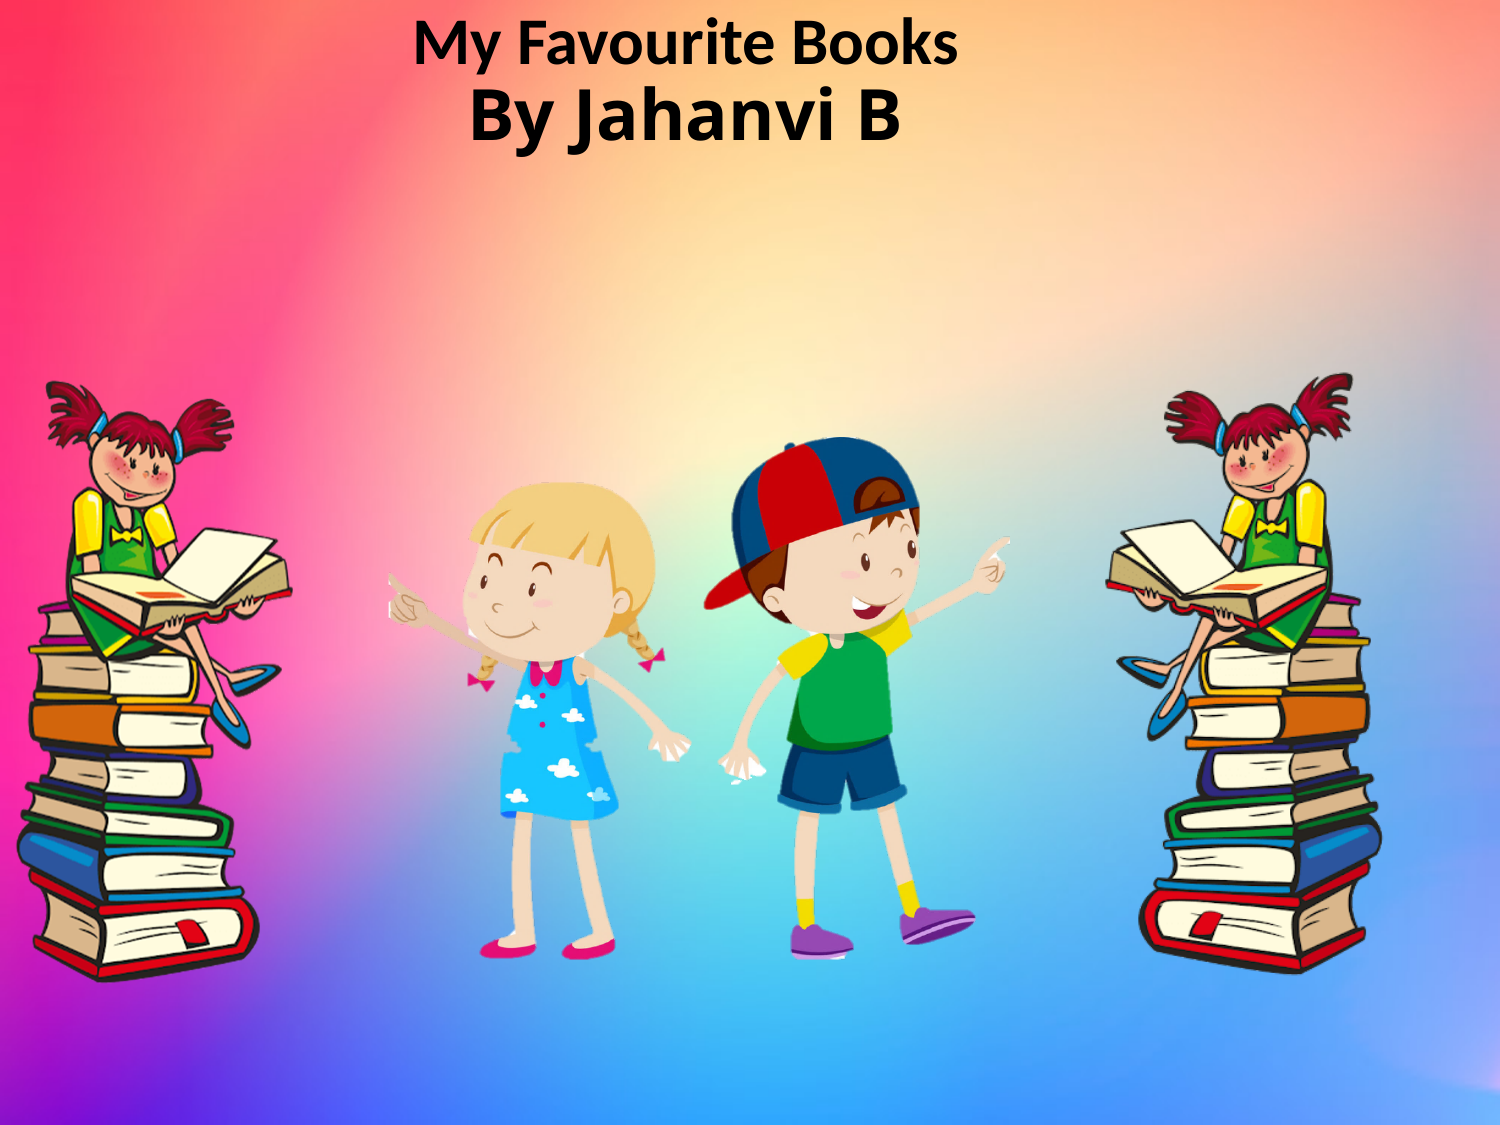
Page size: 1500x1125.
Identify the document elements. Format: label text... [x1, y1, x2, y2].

subtitle By Jahanvi B [216, 62, 1154, 313]
title My Favourite Books [216, 0, 1156, 188]
picture [0, 0, 1500, 1125]
